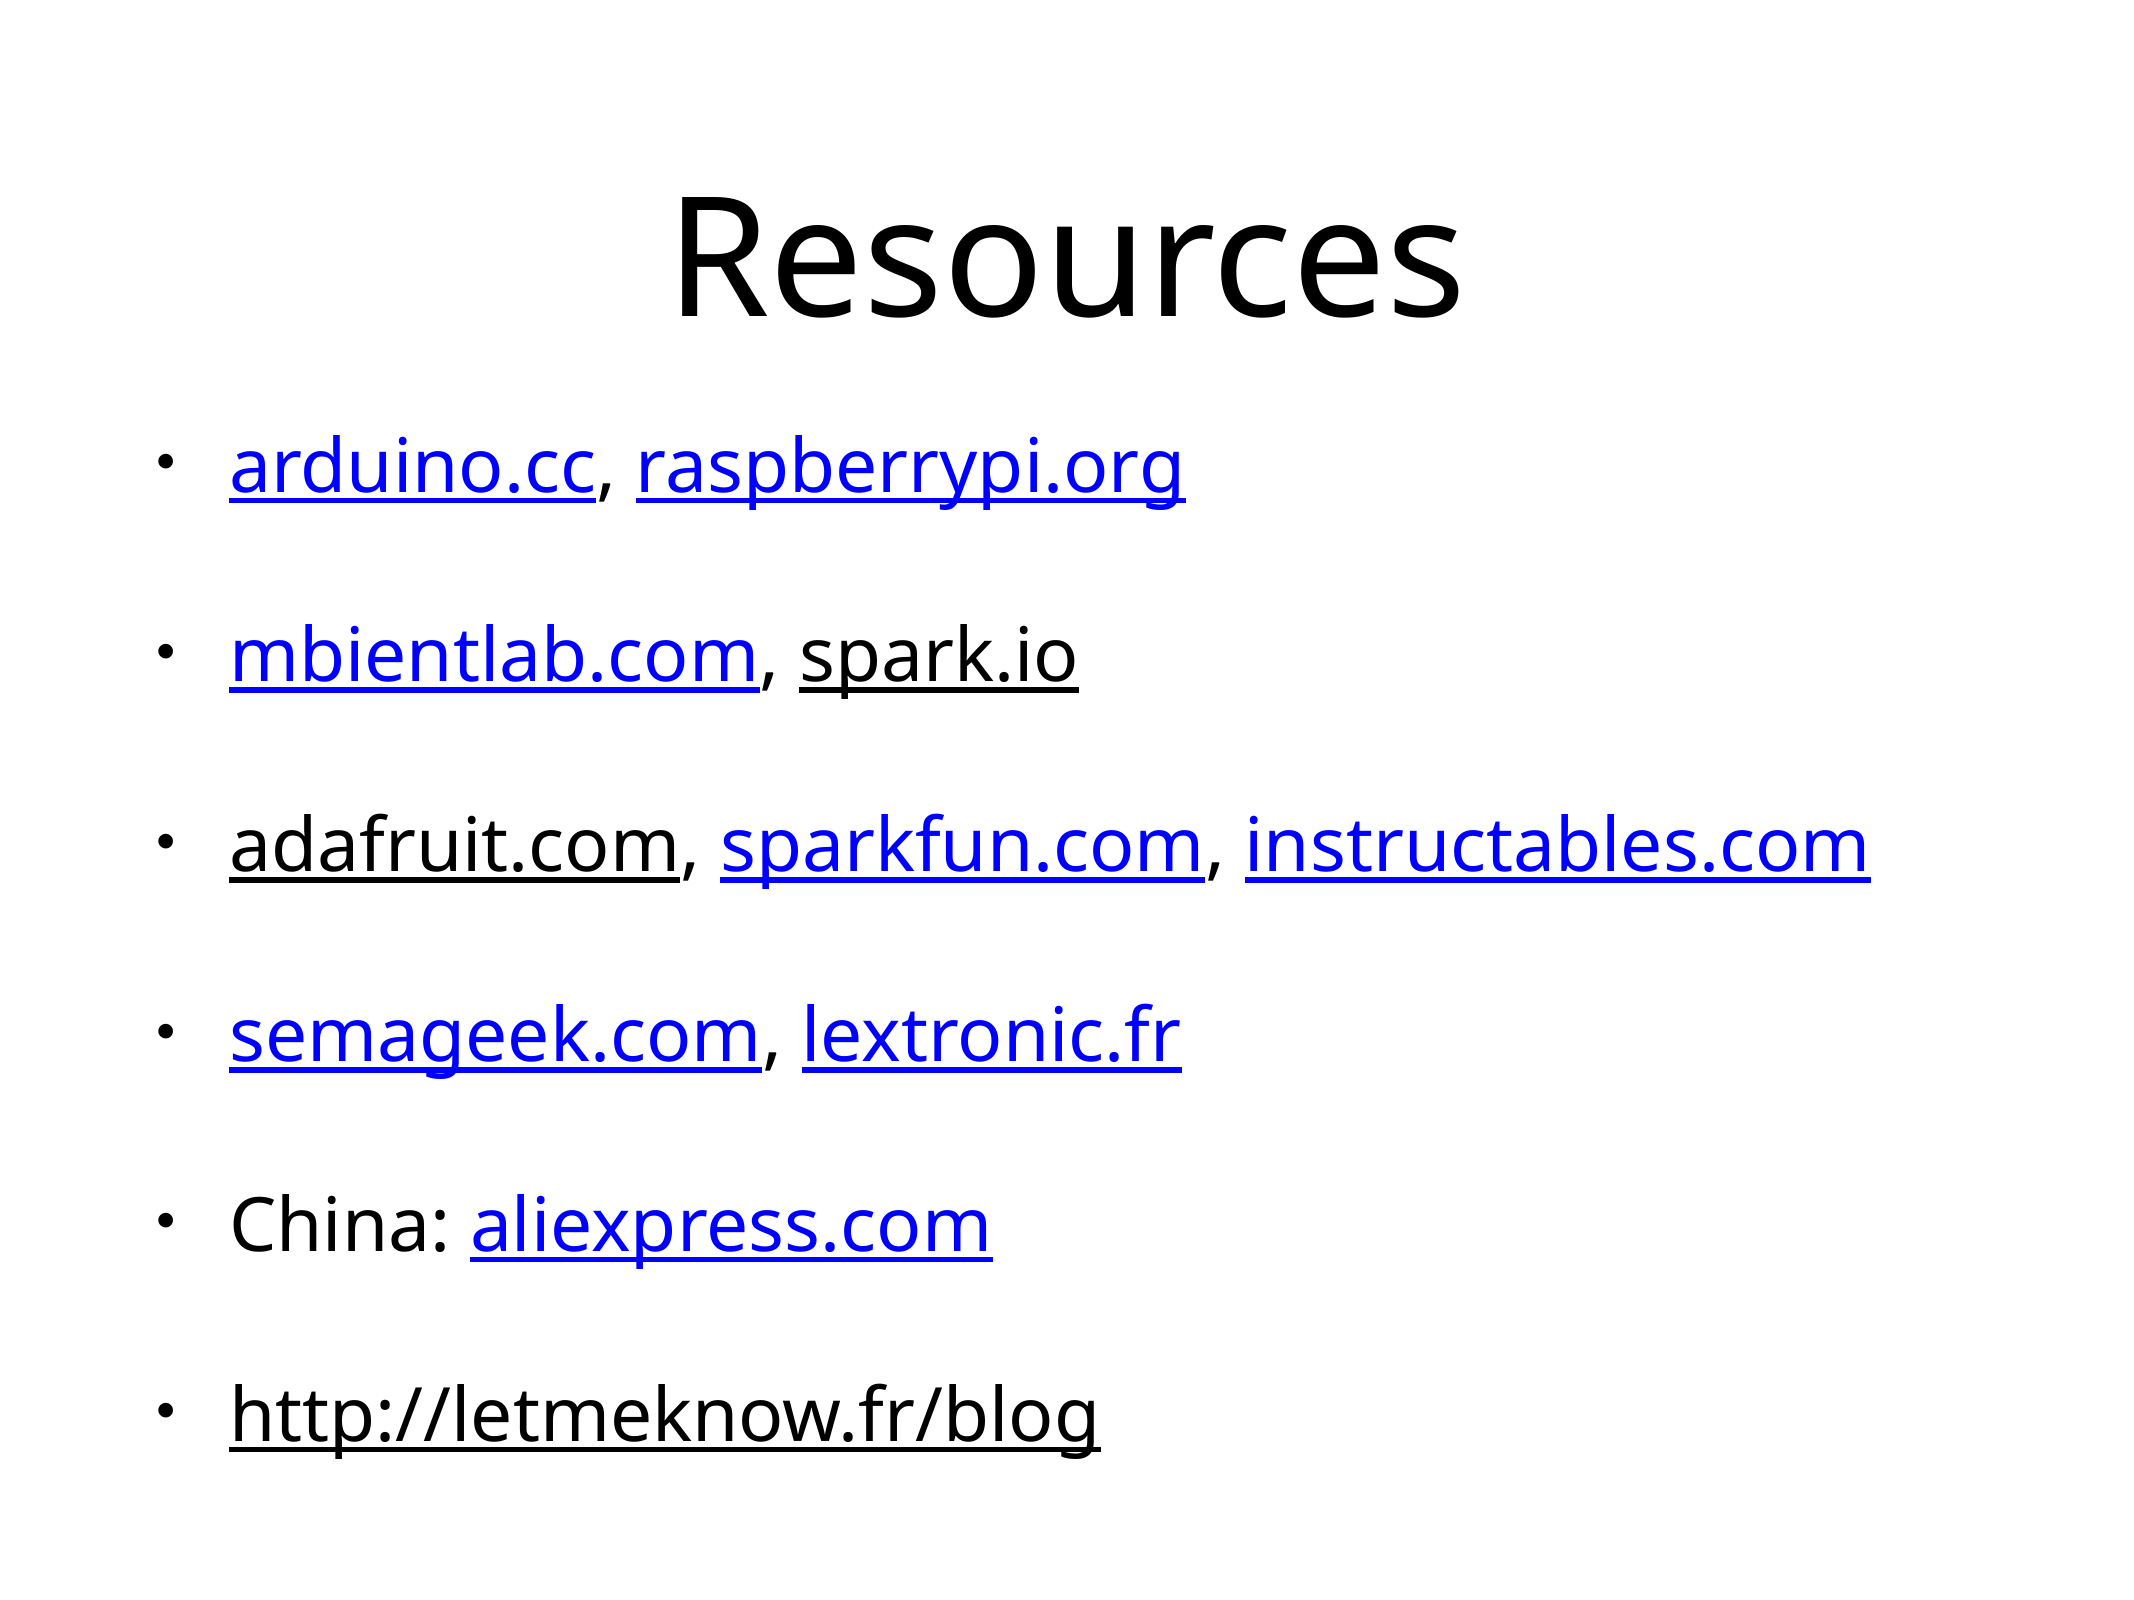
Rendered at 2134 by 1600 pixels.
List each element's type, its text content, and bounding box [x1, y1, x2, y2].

list arduino.cc, raspberrypi.org mbientlab.com, spark.io adafruit.com, sparkfun.com, instructables.com semageek.com, lextronic.fr China: aliexpress.com http://letmeknow.fr/blog [155, 426, 1978, 1459]
title Resources [155, 72, 1978, 426]
